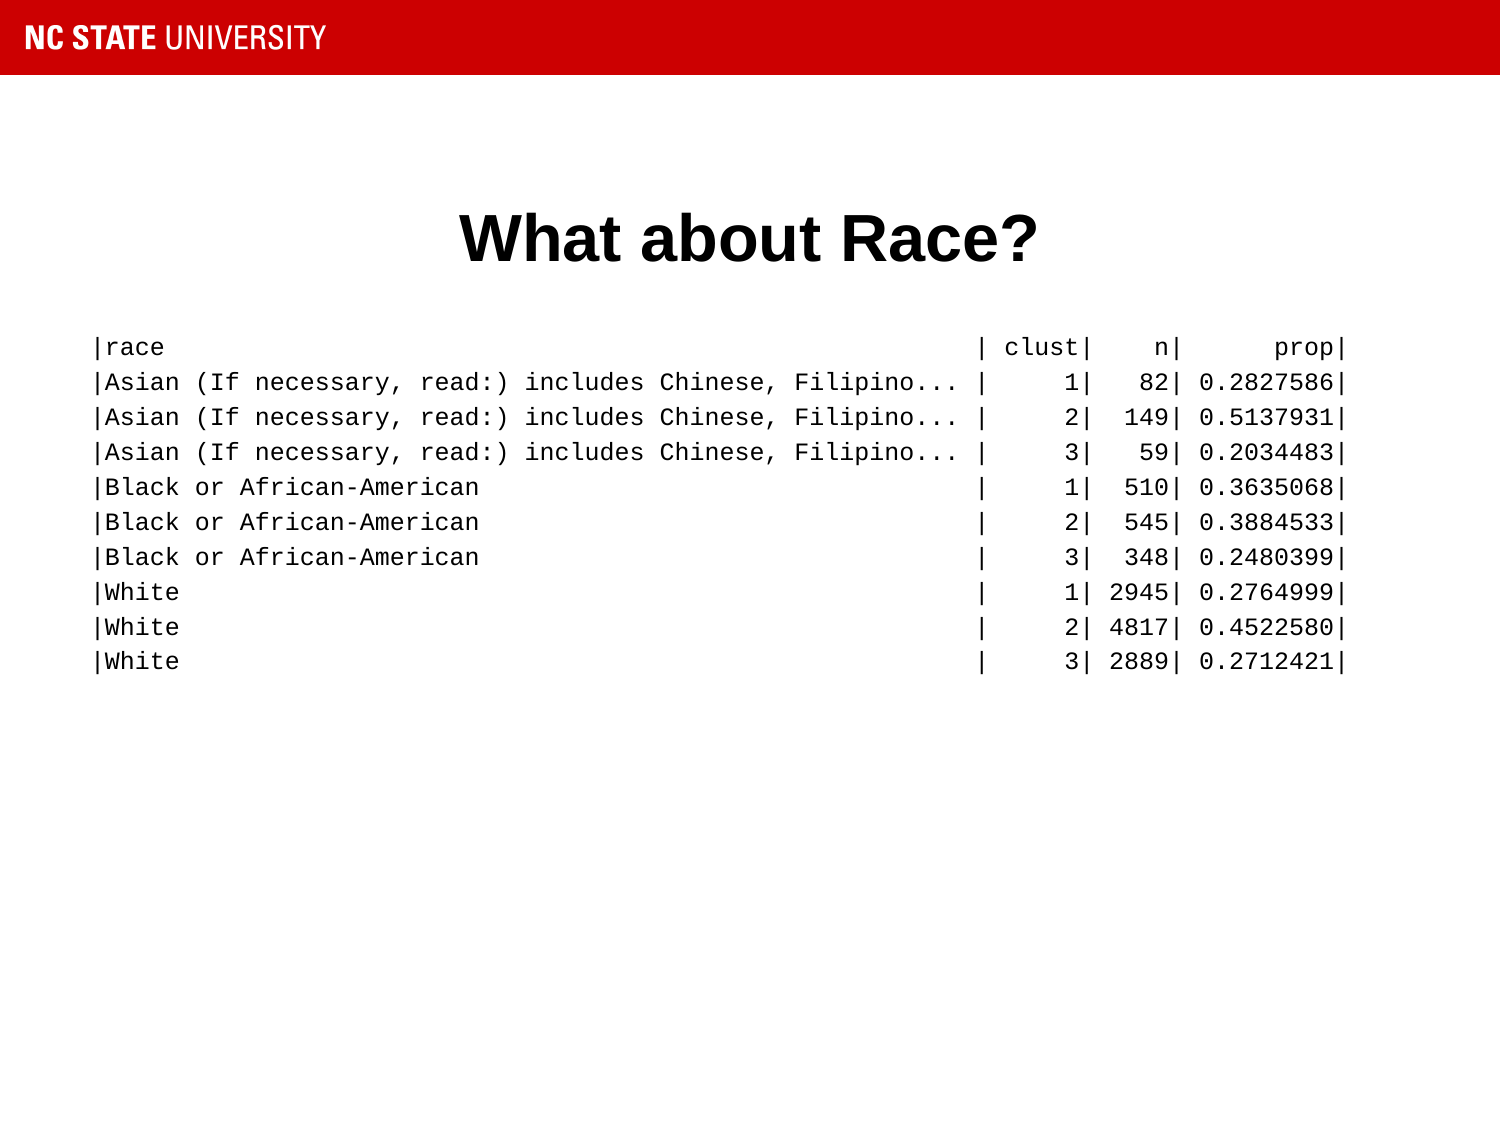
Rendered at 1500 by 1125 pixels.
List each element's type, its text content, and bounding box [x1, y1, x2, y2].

title What about Race? [75, 147, 1425, 322]
list |race | clust| n| prop| |Asian (If necessary, read:) includes Chinese, Filipino... | 1| 82| 0.2827586| |Asian (If necessary, read:) includes Chinese, Filipino... | 2| 149| 0.5137931| |Asian (If necessary, read:) includes Chinese, Filipino... | 3| 59| 0.2034483| |Black or African-American | 1| 510| 0.3635068| |Black or African-American | 2| 545| 0.3884533| |Black or African-American | 3| 348| 0.2480399| |White | 1| 2945| 0.2764999| |White | 2| 4817| 0.4522580| |White | 3| 2889| 0.2712421| [75, 322, 1482, 1005]
picture [0, 0, 1500, 75]
